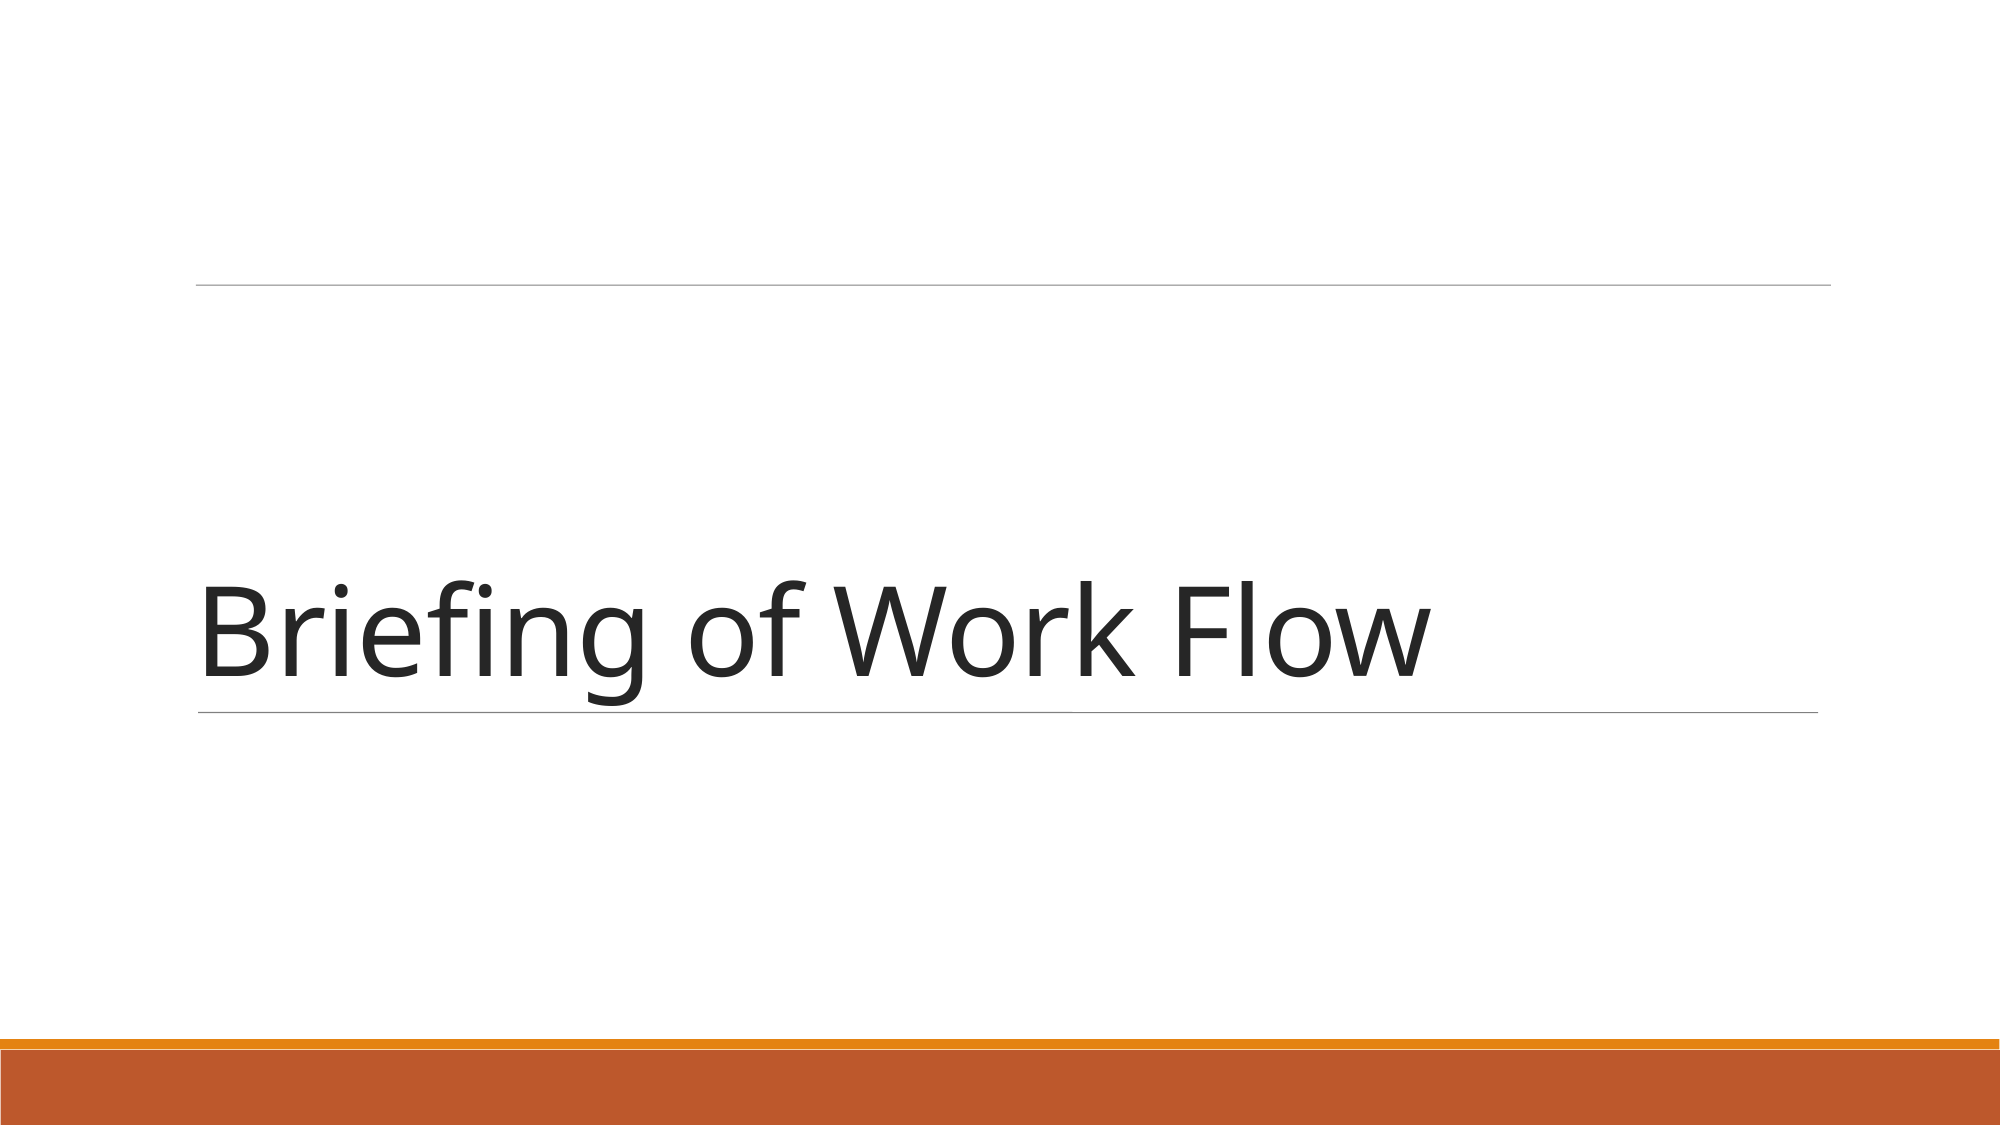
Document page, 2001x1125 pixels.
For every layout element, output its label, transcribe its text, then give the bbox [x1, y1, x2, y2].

text_box Briefing of Work Flow [179, 360, 1686, 710]
